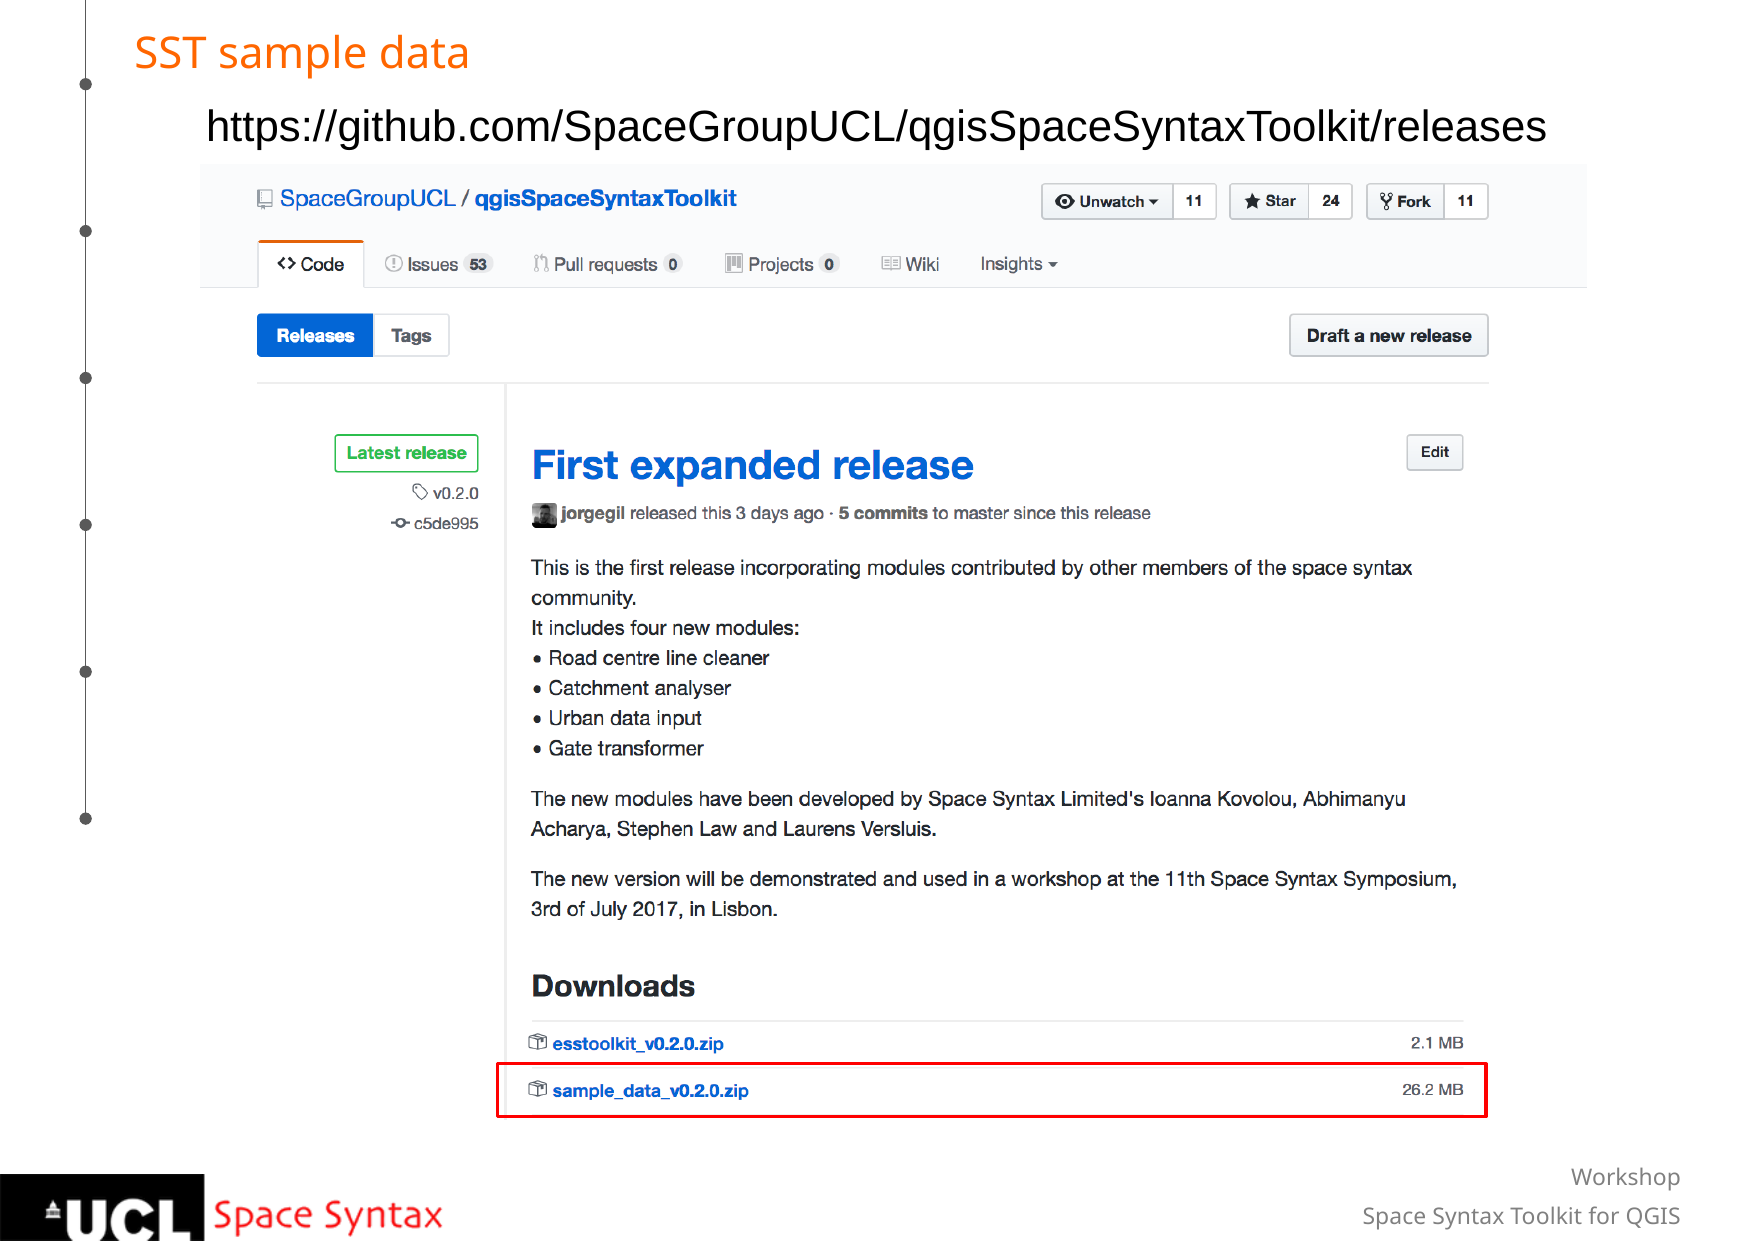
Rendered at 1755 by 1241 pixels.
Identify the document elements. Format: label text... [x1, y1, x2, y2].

text_box https://github.com/SpaceGroupUCL/qgisSpaceSyntaxToolkit/releases [191, 90, 1598, 158]
text_box SST sample data [119, 17, 1175, 85]
picture [199, 163, 1587, 1121]
picture [0, 1174, 528, 1241]
